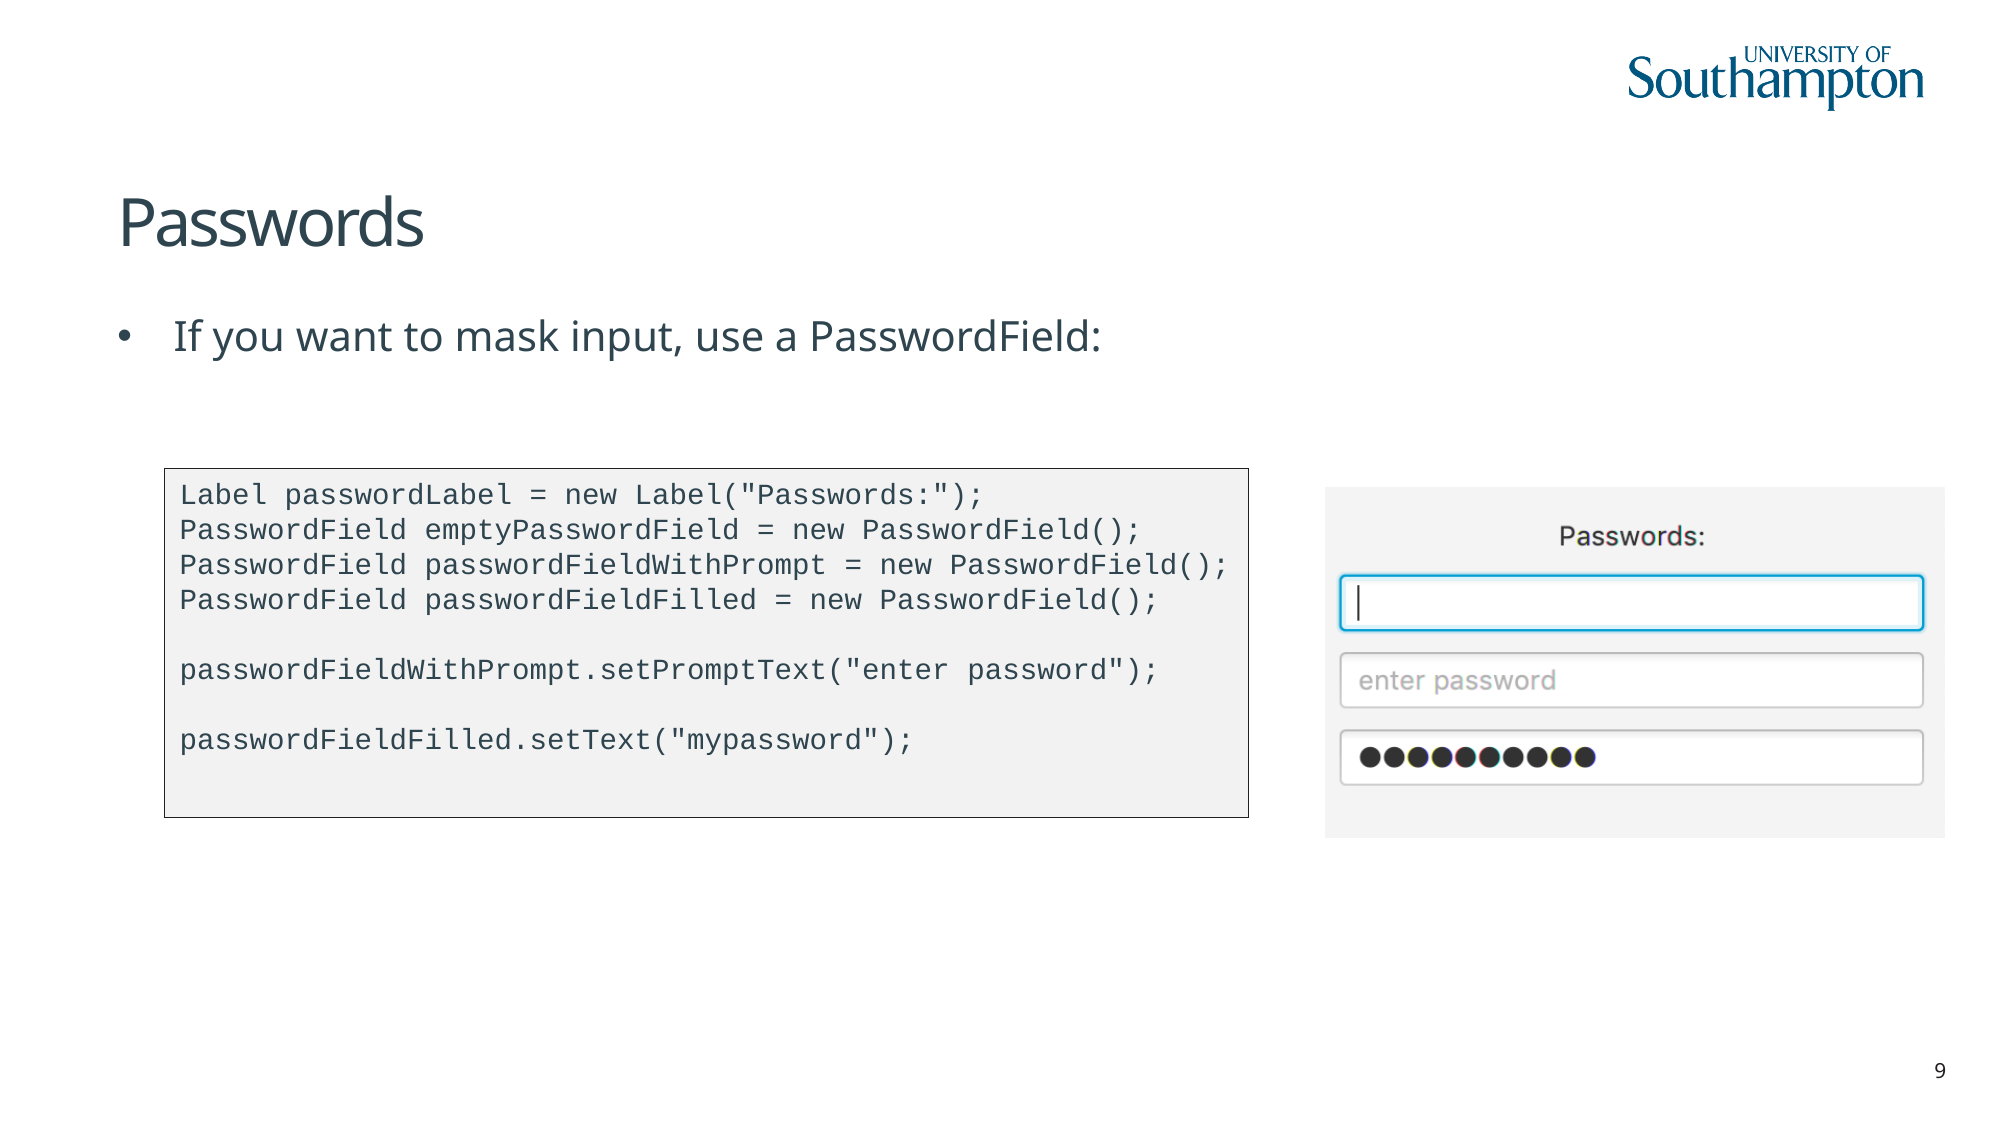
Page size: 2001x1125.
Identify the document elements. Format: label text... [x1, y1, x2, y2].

text_box Label passwordLabel = new Label("Passwords:"); PasswordField emptyPasswordField = new PasswordField(); PasswordField passwordFieldWithPrompt = new PasswordField(); PasswordField passwordFieldFilled = new PasswordField(); passwordFieldWithPrompt.setPromptText("enter password"); passwordFieldFilled.setText("mypassword"); [164, 468, 1249, 818]
picture [1869, 48, 1877, 60]
picture [1629, 46, 1924, 111]
picture [1324, 487, 1945, 839]
title Passwords [102, 113, 1882, 268]
picture [1629, 71, 1648, 95]
list If you want to mask input, use a PasswordField: [102, 302, 1882, 1024]
